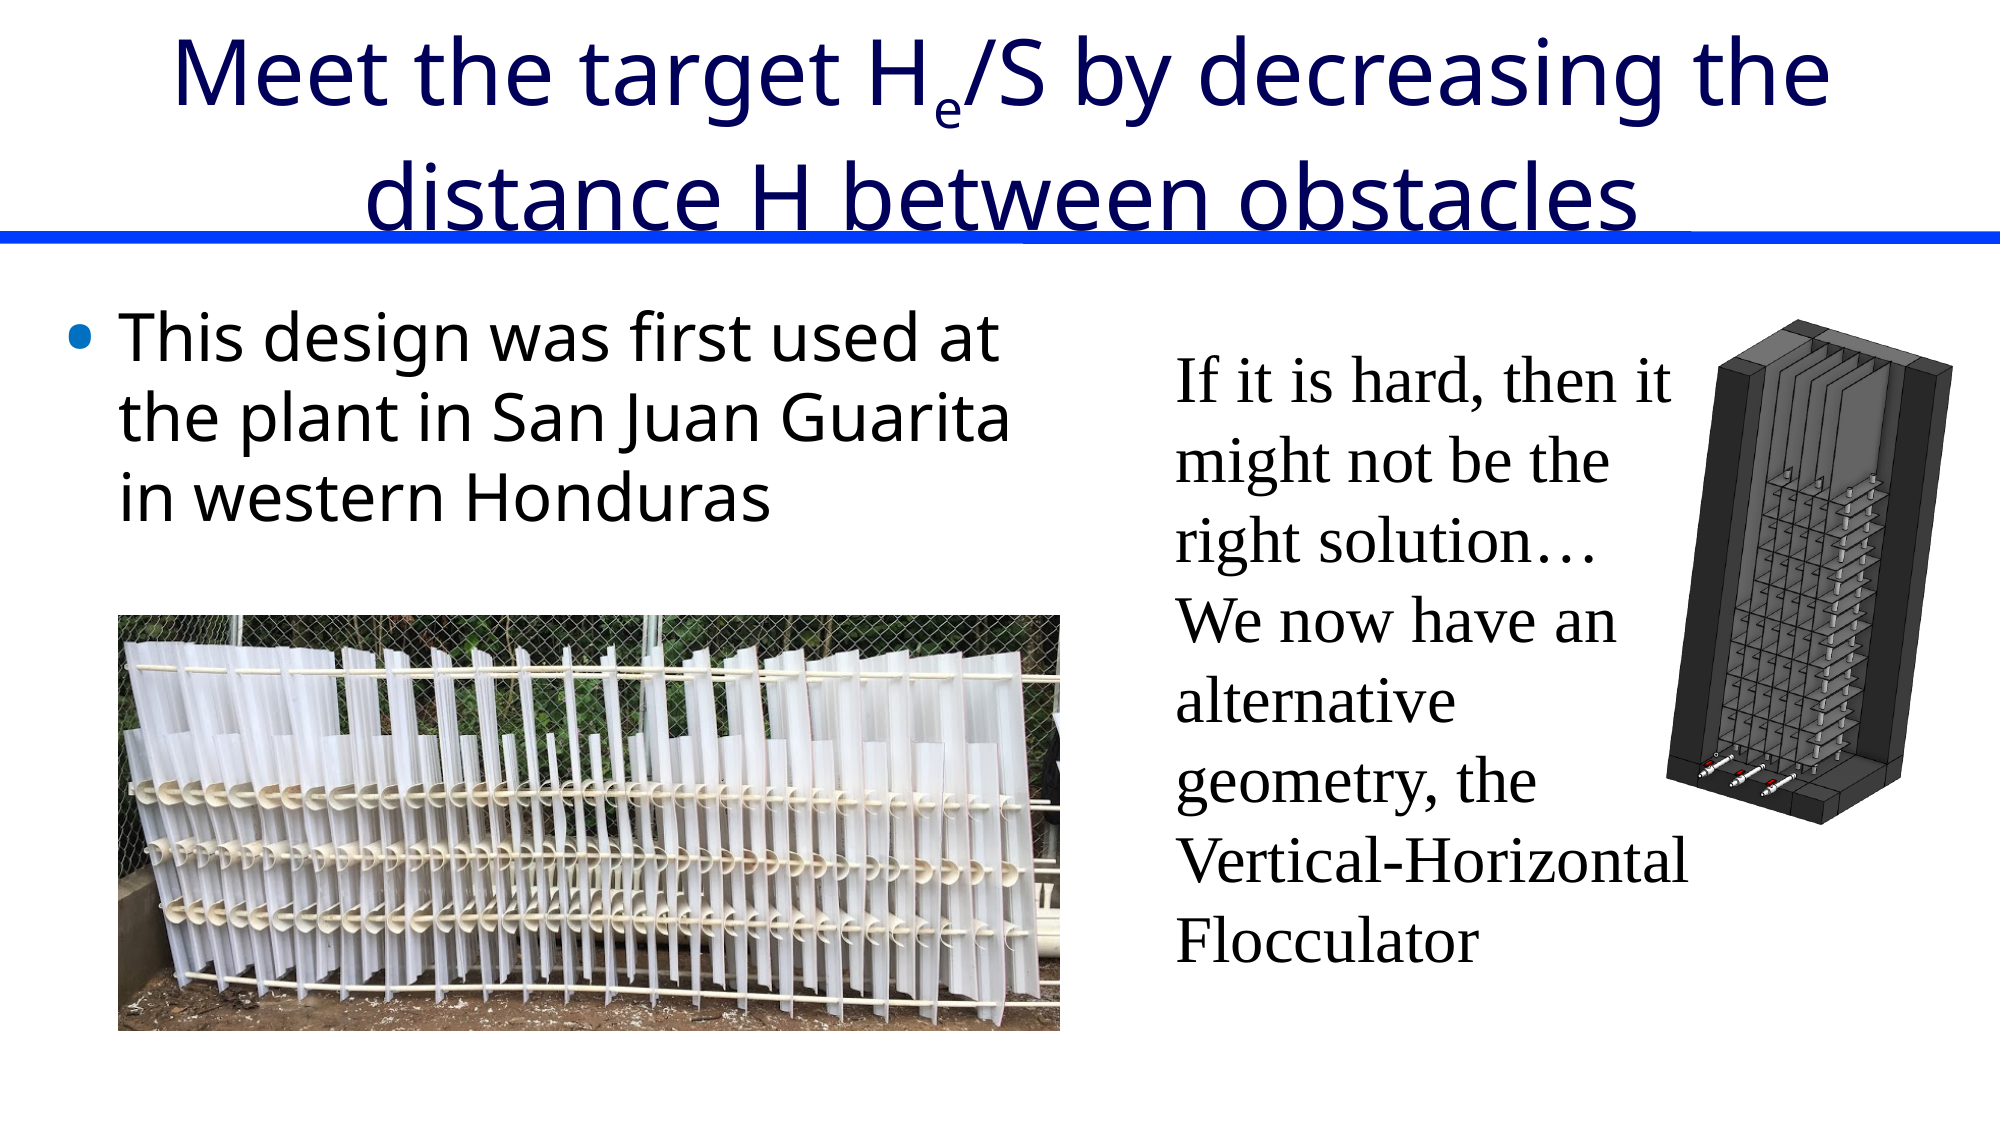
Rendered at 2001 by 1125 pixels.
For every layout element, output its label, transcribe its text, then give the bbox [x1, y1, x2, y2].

picture [117, 615, 1090, 1031]
title Meet the target He/S by decreasing the distance H between obstacles [75, 37, 1930, 225]
list This design was first used at the plant in San Juan Guarita in western Honduras [46, 287, 1066, 944]
picture [1663, 298, 1956, 827]
text_box If it is hard, then it might not be the right solution… We now have an alternative geometry, the Vertical-Horizontal Flocculator [1160, 328, 1739, 983]
